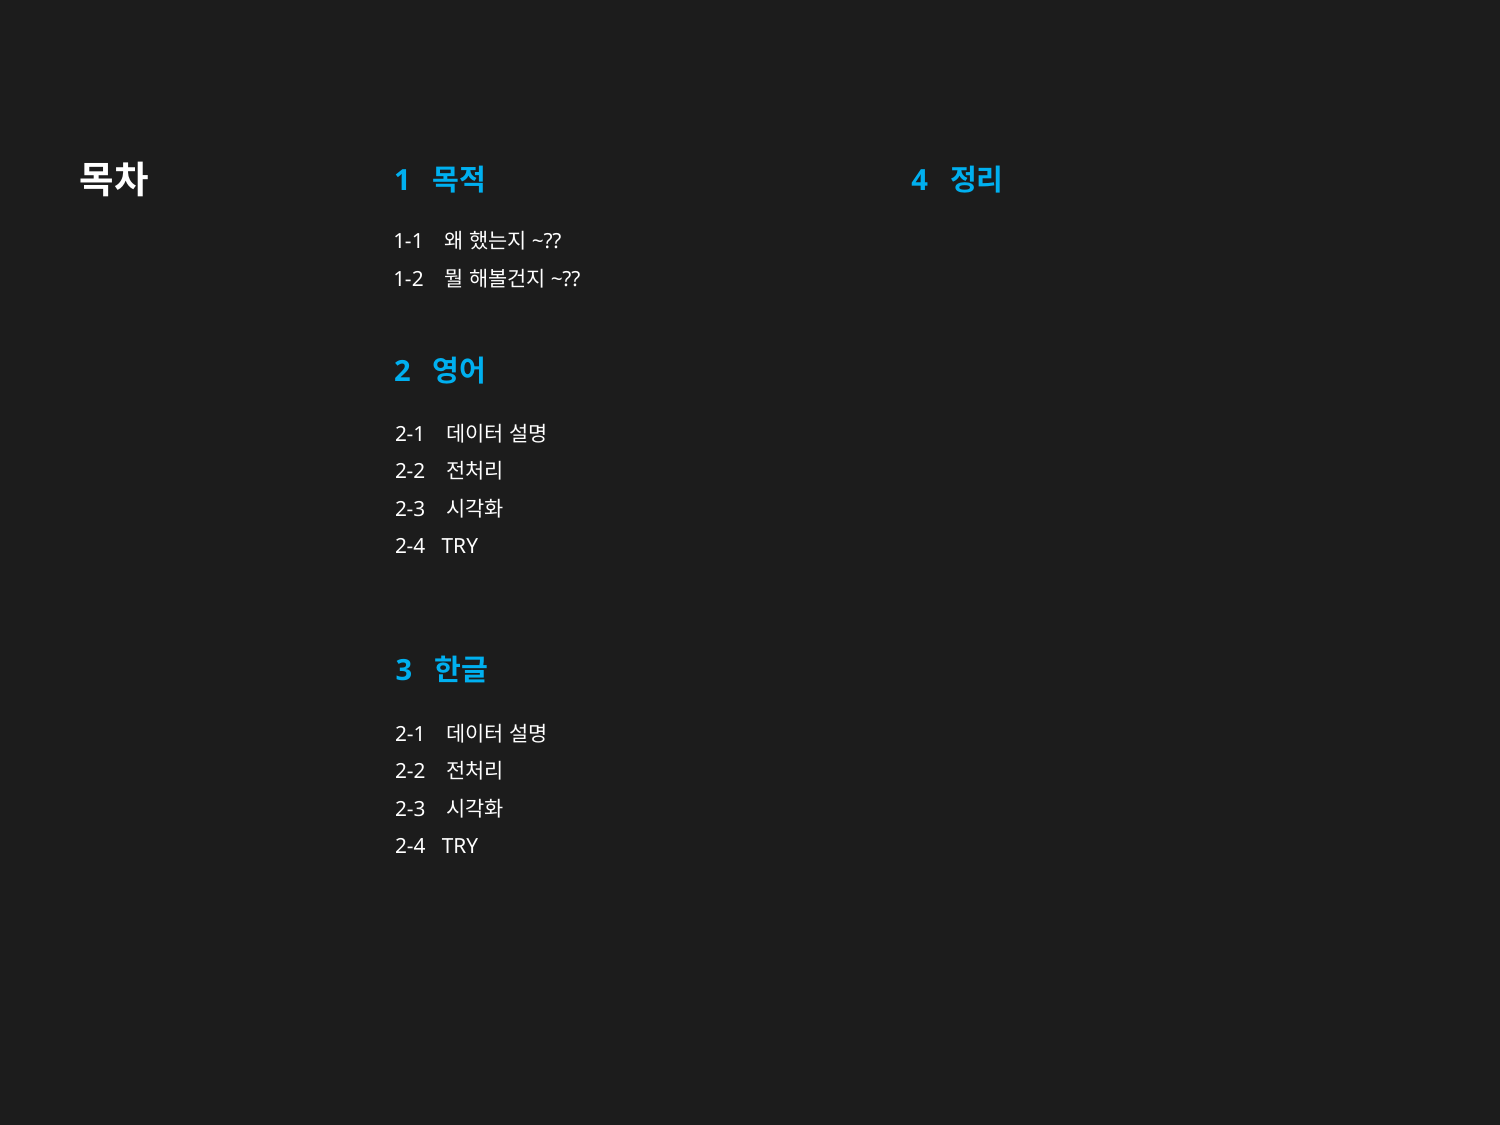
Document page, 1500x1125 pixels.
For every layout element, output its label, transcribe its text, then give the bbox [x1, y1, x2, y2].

text_box 목차 [64, 149, 325, 391]
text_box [379, 344, 805, 564]
text_box 4 정리 [896, 154, 1322, 204]
text_box 1 목적 [379, 154, 805, 204]
text_box 1-1 왜 했는지~?? 1-2 뭘 해볼건지~?? [378, 208, 769, 298]
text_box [380, 643, 807, 901]
